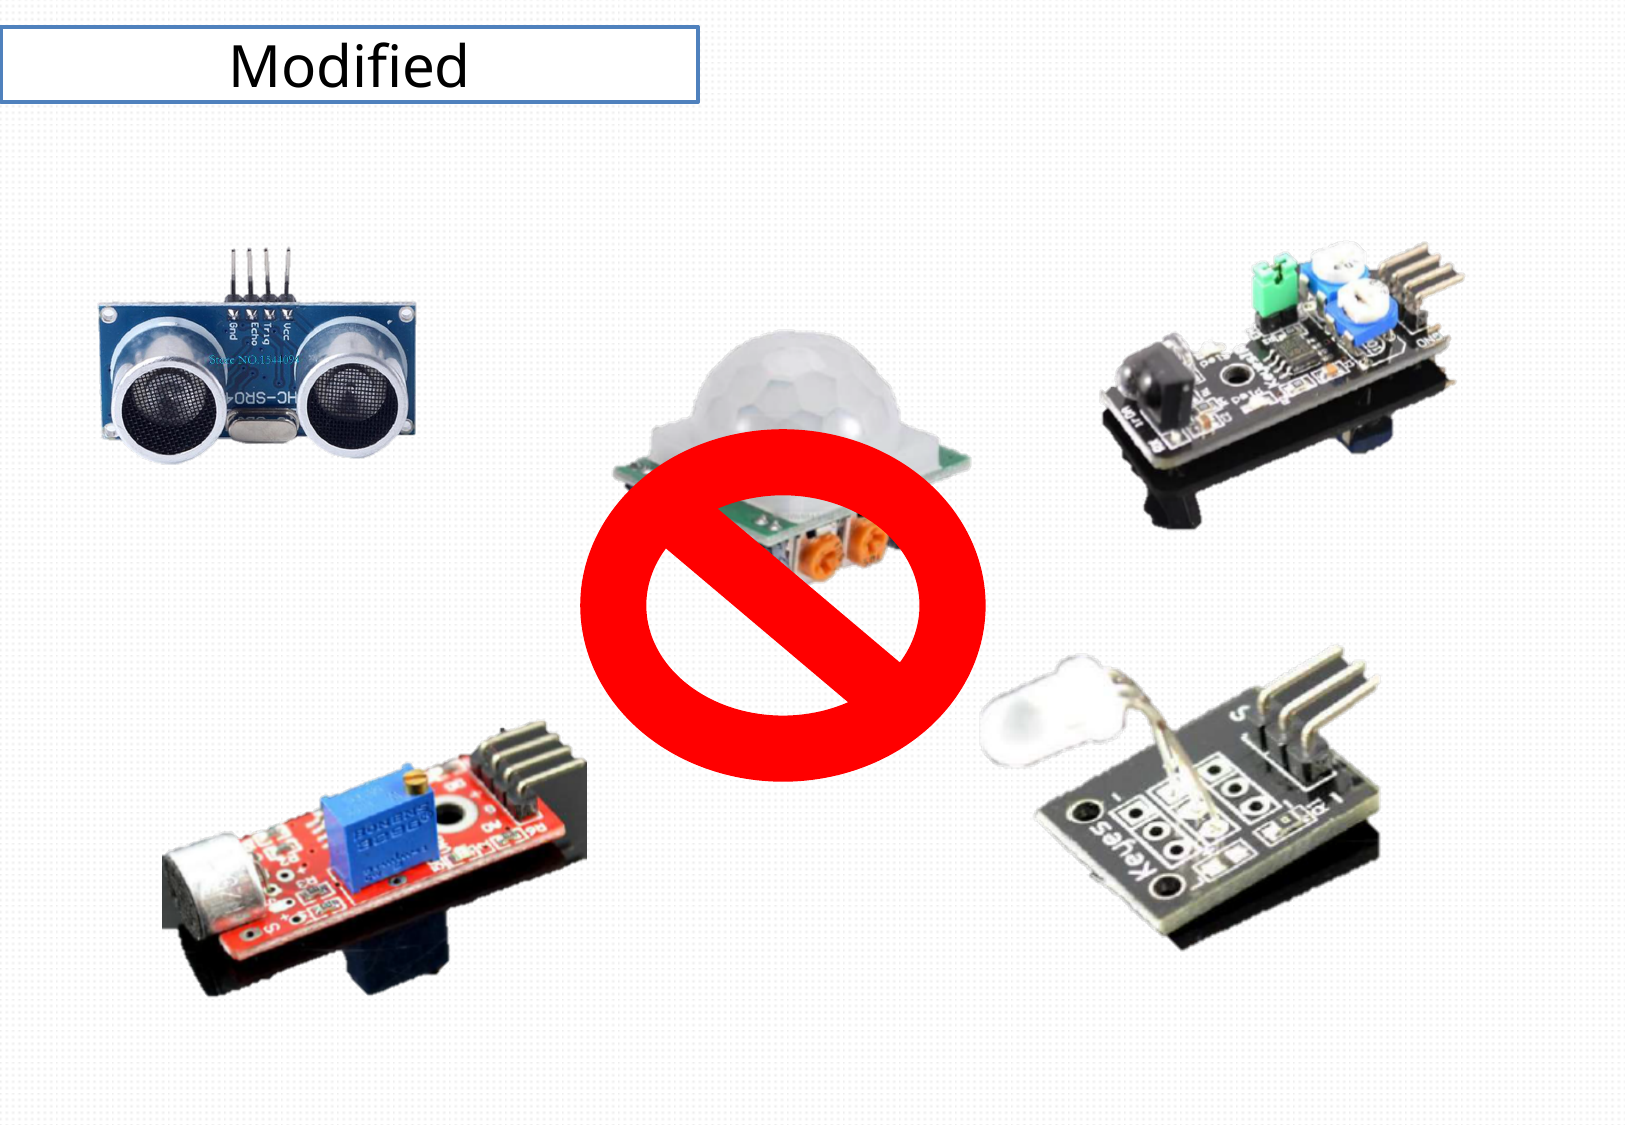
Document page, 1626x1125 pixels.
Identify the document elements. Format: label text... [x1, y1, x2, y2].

picture [1095, 184, 1475, 543]
text_box [590, 652, 972, 784]
picture [68, 174, 444, 546]
text_box Modified [0, 25, 700, 104]
picture [162, 264, 1396, 1013]
